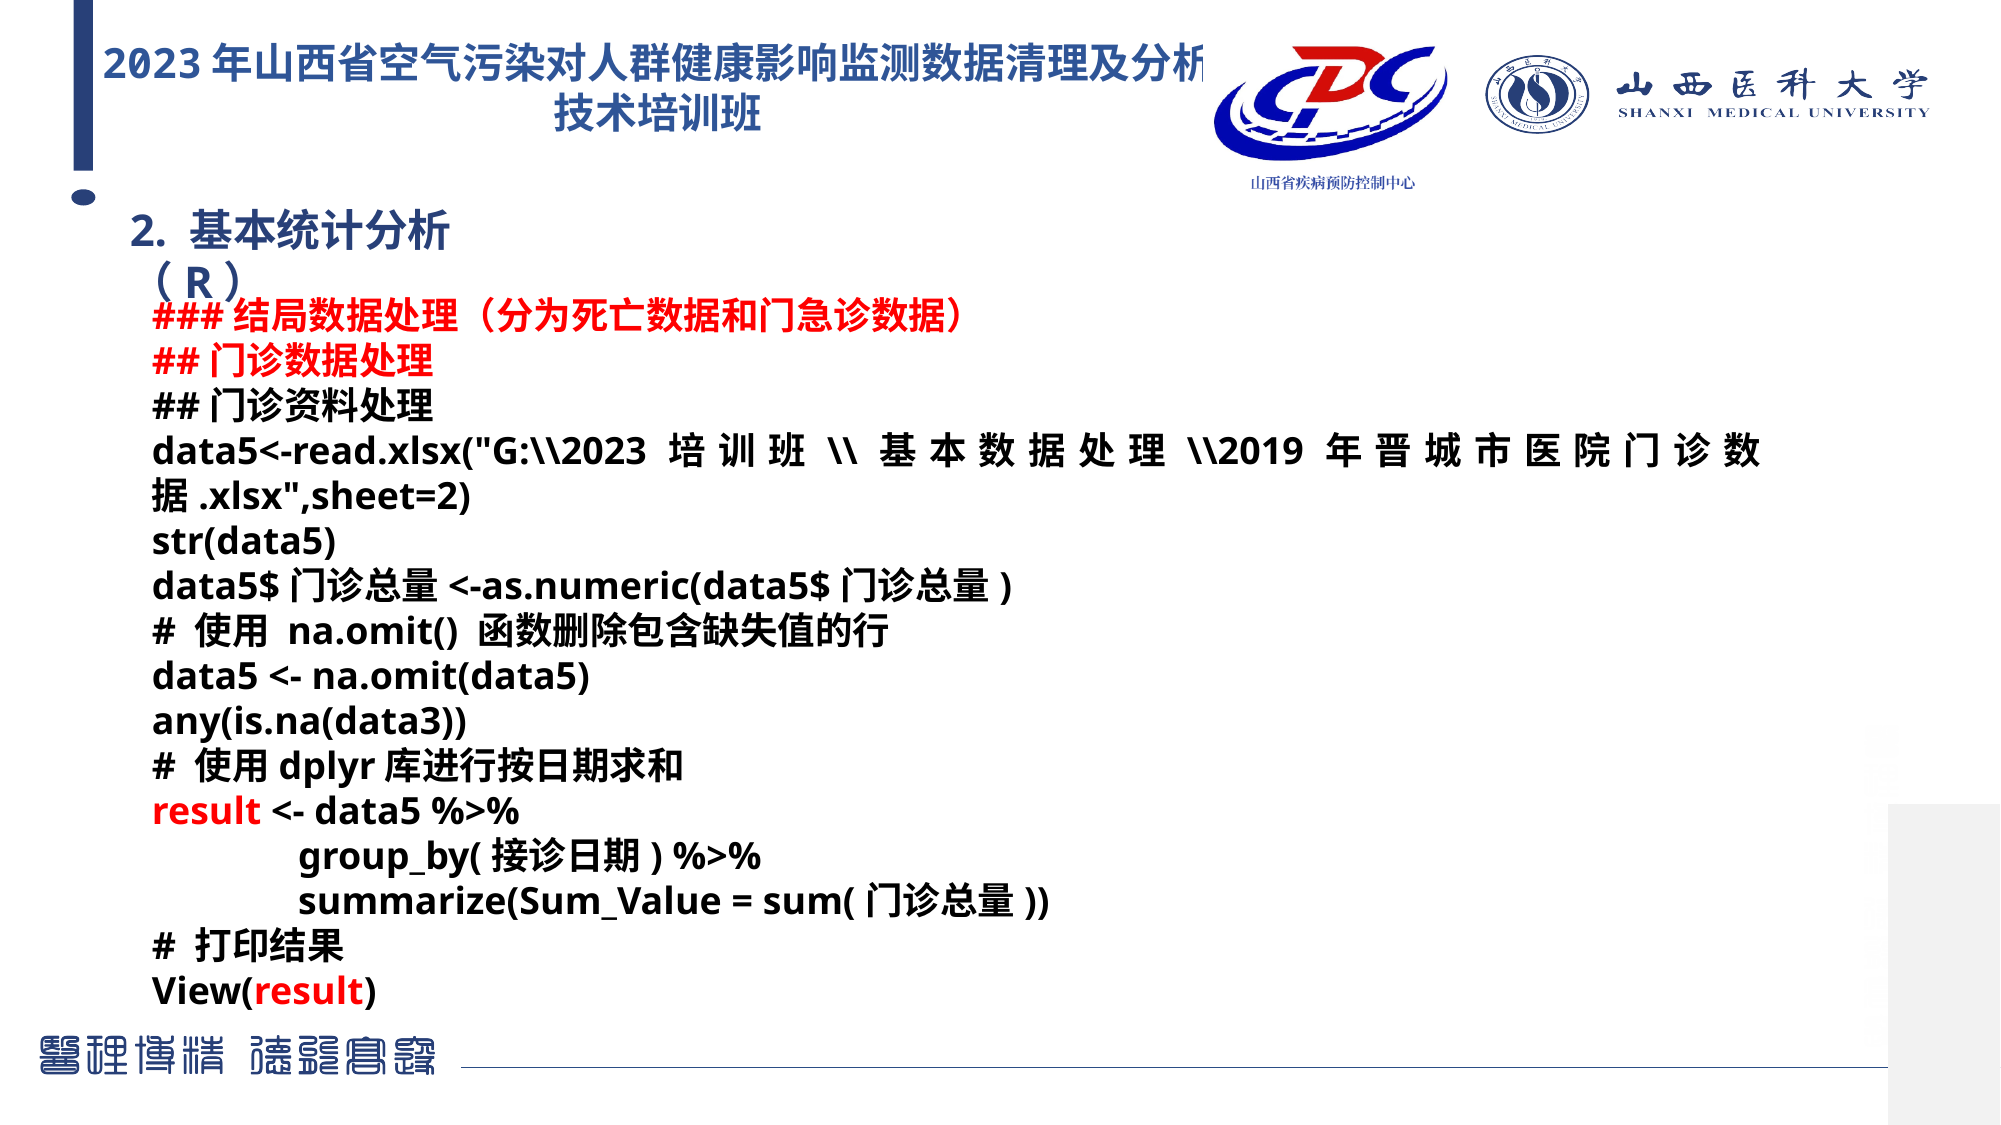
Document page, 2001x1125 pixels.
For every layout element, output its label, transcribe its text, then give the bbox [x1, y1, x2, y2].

text_box ###结局数据处理（分为死亡数据和门急诊数据） ##门诊数据处理 ##门诊资料处理 data5<-read.xlsx("G:\\2023培训班\\基本数据处理\\2019年晋城市医院门诊数据.xlsx",sheet=2) str(data5) data5$门诊总量<-as.numeric(data5$门诊总量) # 使用 na.omit() 函数删除包含缺失值的行 data5 <- na.omit(data5) any(is.na(data3)) # 使用dplyr库进行按日期求和 result <- data5 %>% group_by(接诊日期) %>% summarize(Sum_Value = sum(门诊总量)) # 打印结果 View(result) [137, 284, 1776, 1065]
text_box 2. 基本统计分析（R） [115, 195, 576, 315]
text_box 2023年山西省空气污染对人群健康影响监测数据清理及分析技术培训班 [80, 29, 1202, 144]
picture [39, 1035, 435, 1075]
picture [1202, 26, 1467, 196]
picture [1485, 55, 1930, 134]
